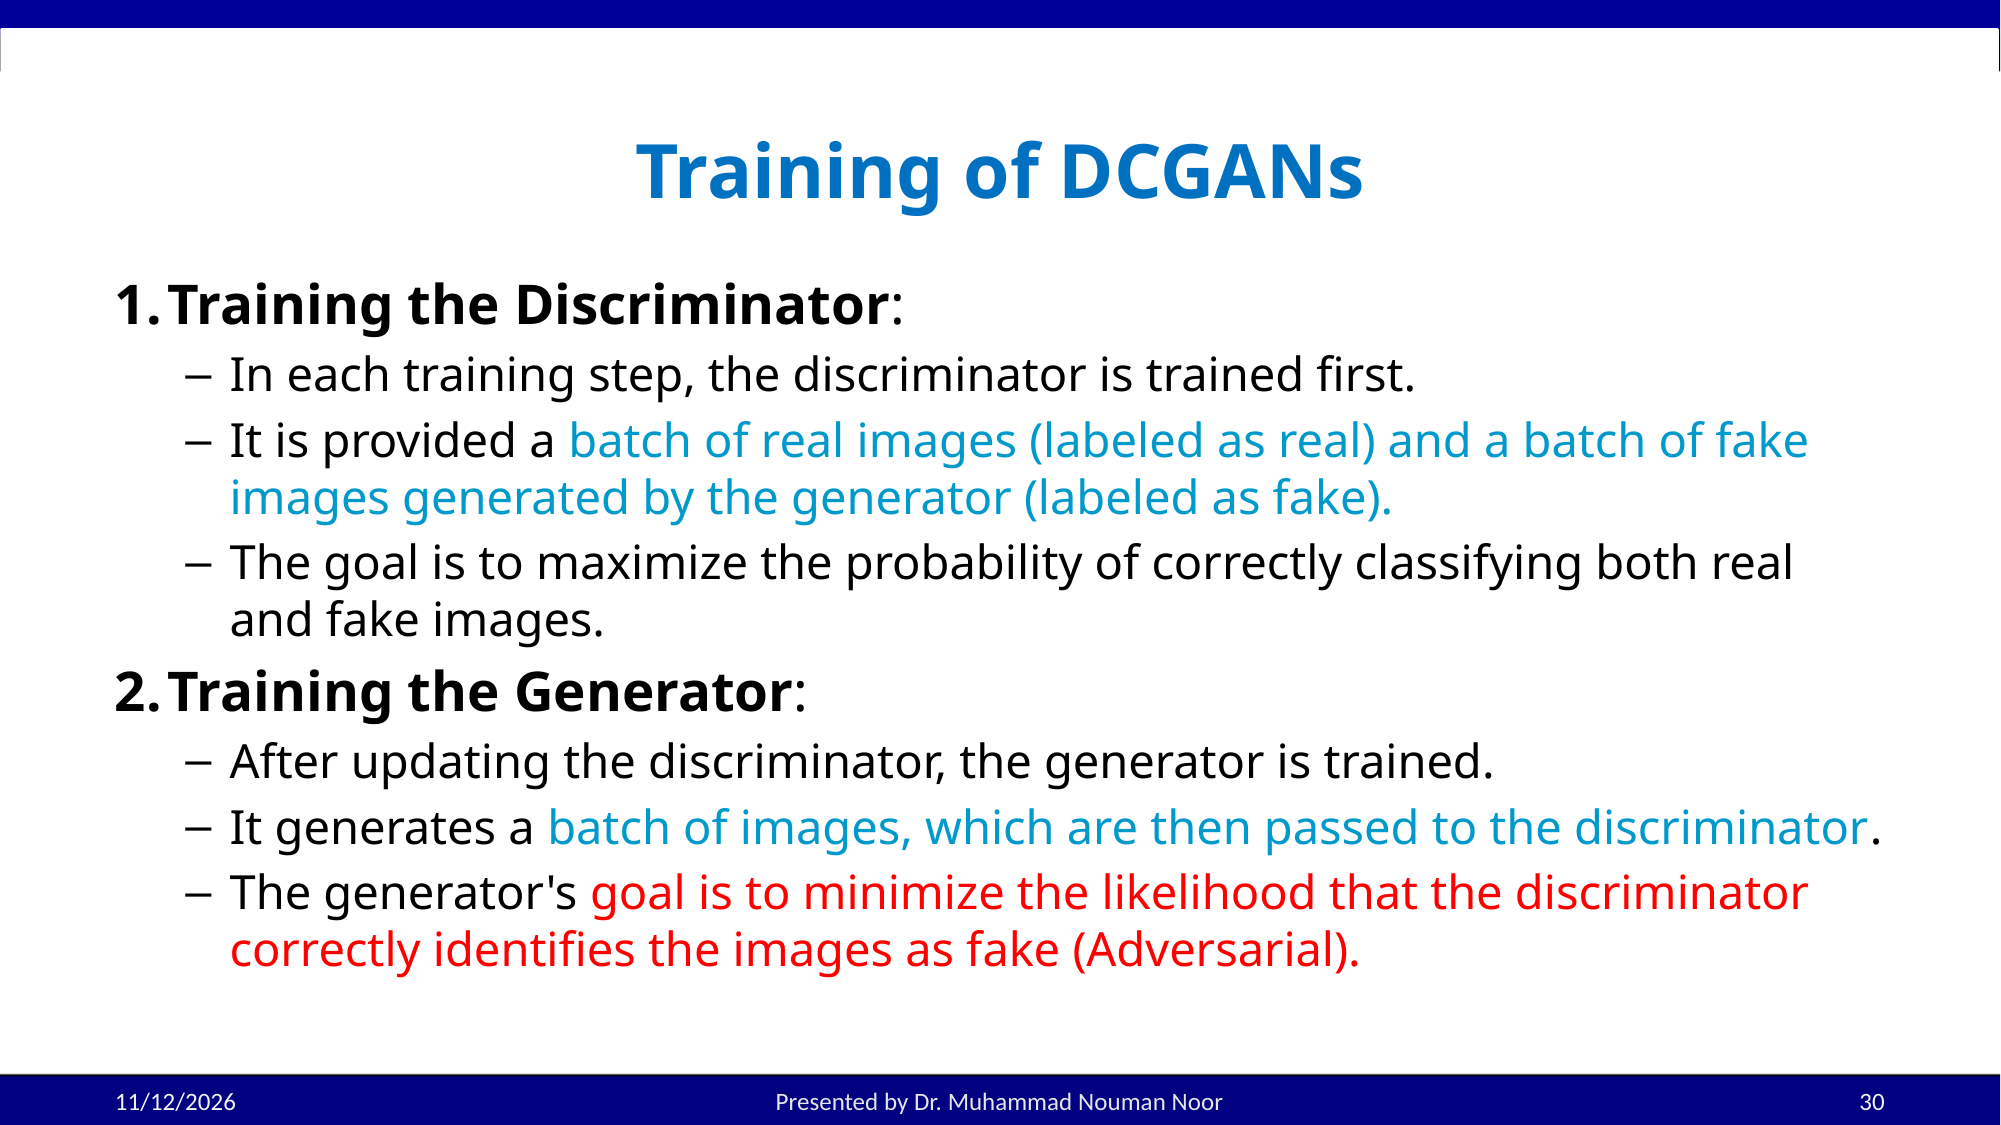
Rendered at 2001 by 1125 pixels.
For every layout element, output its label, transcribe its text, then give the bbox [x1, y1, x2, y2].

picture [0, 0, 2001, 1125]
title Training of DCGANs [99, 99, 1900, 238]
list Training the Discriminator: In each training step, the discriminator is trained first. It is provided a batch of real images (labeled as real) and a batch of fake images generated by the generator (labeled as fake). The goal is to maximize the probability of correctly classifying both real and fake images. Training the Generator: After updating the discriminator, the generator is trained. It generates a batch of images, which are then passed to the discriminator. The generator's goal is to minimize the likelihood that the discriminator correctly identifies the images as fake (Adversarial). [99, 262, 1900, 1005]
footer Presented by Dr. Muhammad Nouman Noor [683, 1062, 1317, 1125]
slide_number 30 [1433, 1062, 1900, 1125]
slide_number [99, 1062, 567, 1125]
